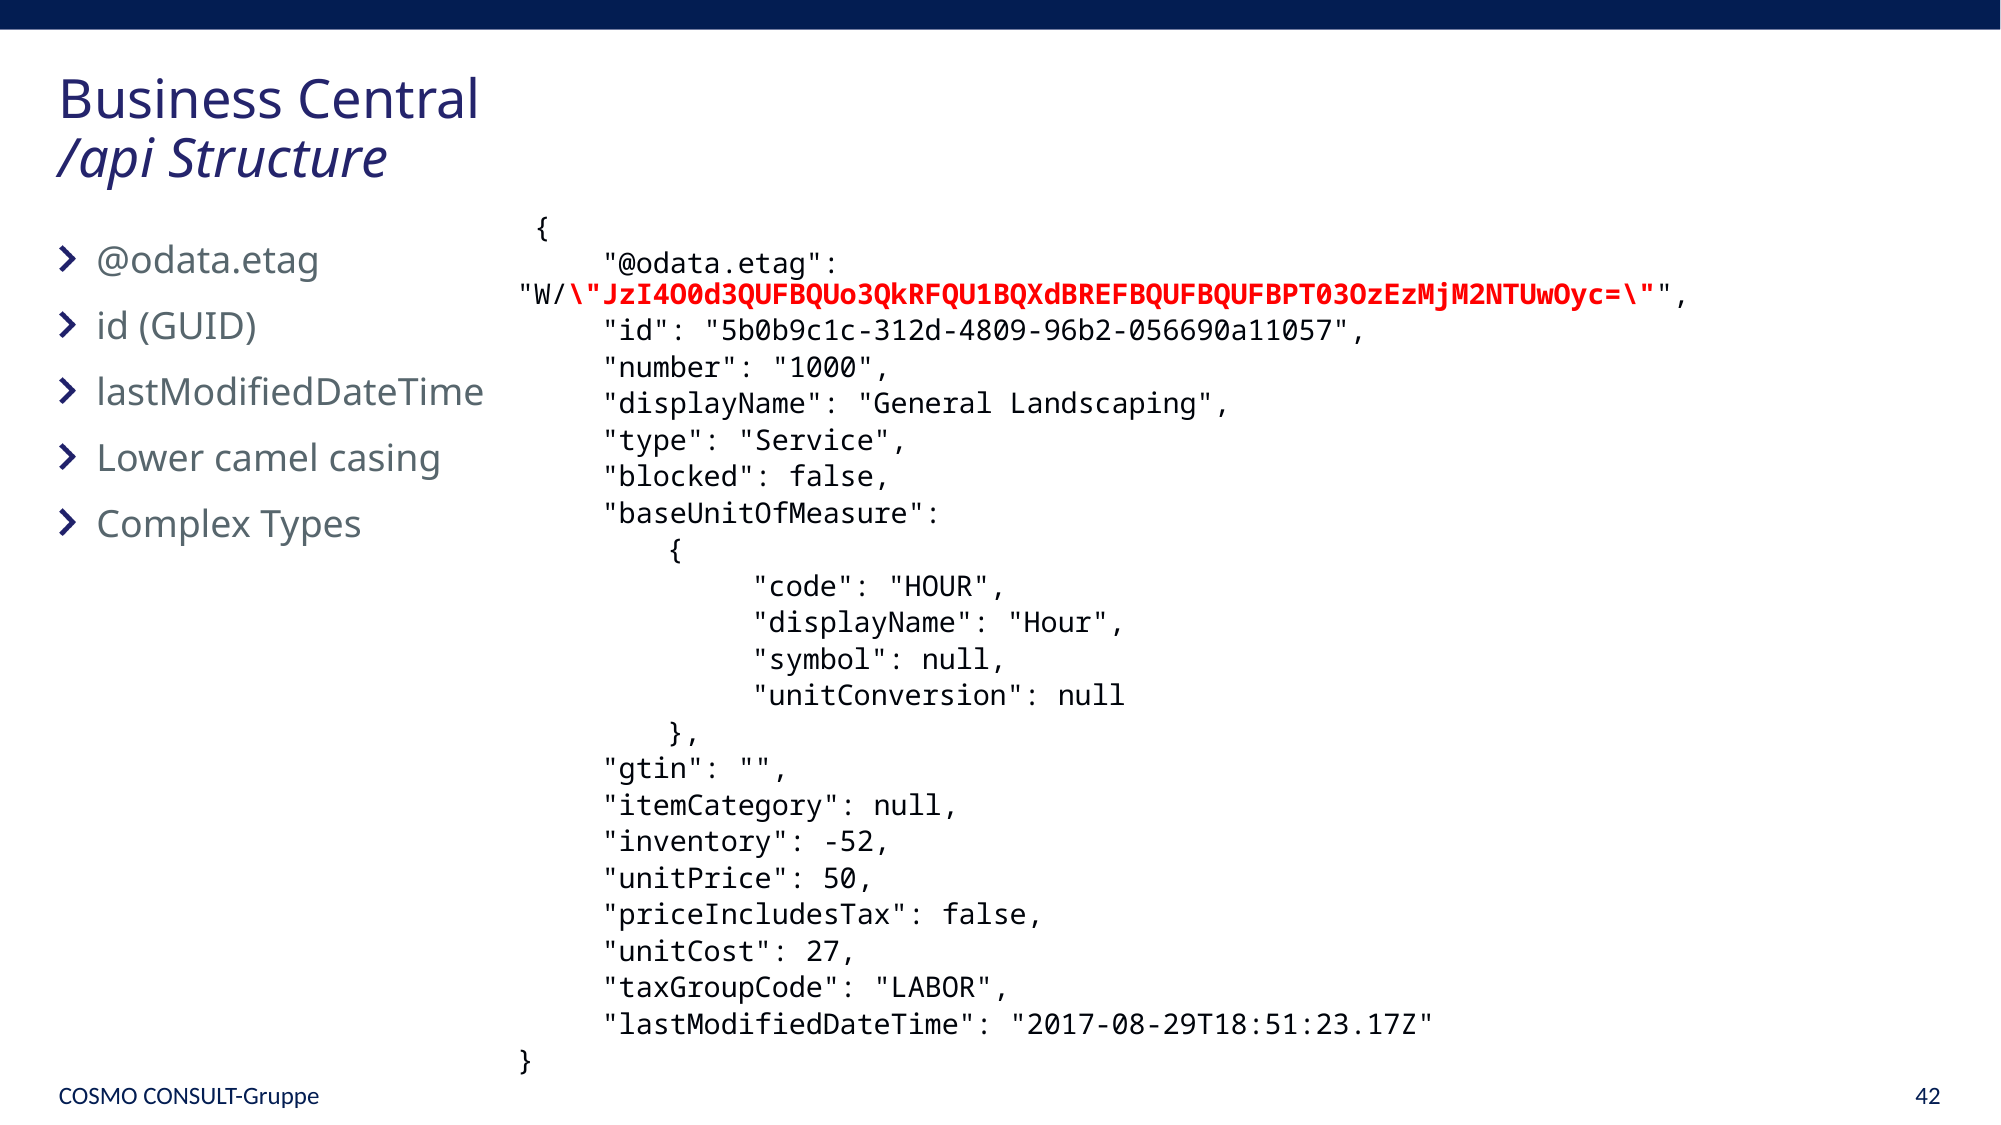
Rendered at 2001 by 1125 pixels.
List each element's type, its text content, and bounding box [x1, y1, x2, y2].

text_box { "@odata.etag": "W/\"JzI4O0d3QUFBQUo3QkRFQU1BQXdBREFBQUFBQUFBPT03OzEzMjM2NTUwOyc=\"", "id": "5b0b9c1c-312d-4809-96b2-056690a11057", "number": "1000", "displayName": "General Landscaping", "type": "Service", "blocked": false, "baseUnitOfMeasure": { "code": "HOUR", "displayName": "Hour", "symbol": null, "unitConversion": null }, "gtin": "", "itemCategory": null, "inventory": -52, "unitPrice": 50, "priceIncludesTax": false, "unitCost": 27, "taxGroupCode": "LABOR", "lastModifiedDateTime": "2017-08-29T18:51:23.17Z" } [487, 188, 2000, 1101]
picture [59, 443, 76, 470]
list @odata.etag id (GUID) lastModifiedDateTime Lower camel casing Complex Types [58, 235, 487, 1040]
picture [59, 508, 76, 536]
picture [59, 377, 76, 404]
picture [59, 311, 76, 338]
picture [59, 245, 76, 272]
title Business Central /api Structure [59, 59, 1940, 189]
